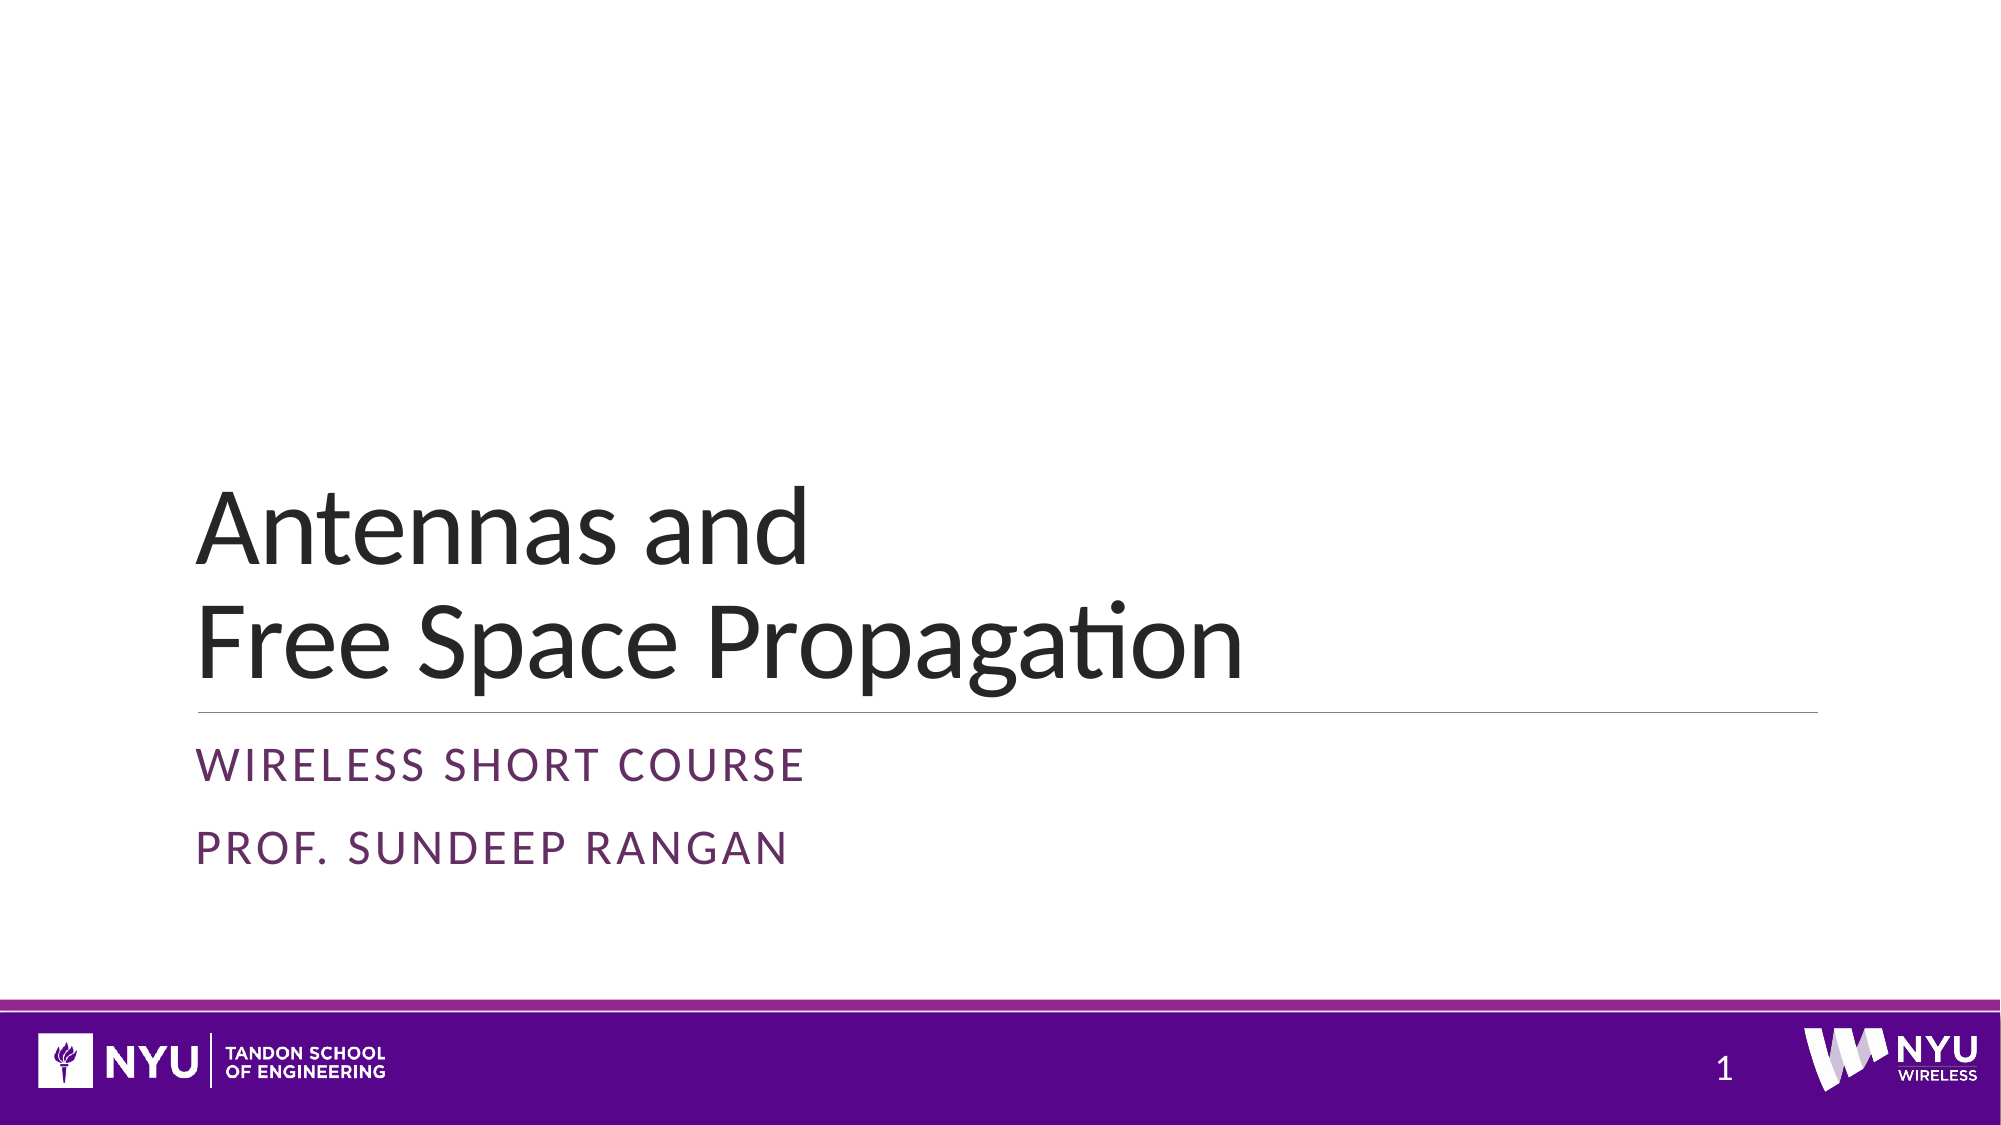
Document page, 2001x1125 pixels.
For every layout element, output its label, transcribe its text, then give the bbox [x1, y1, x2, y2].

slide_number 1 [1533, 1035, 1749, 1096]
subtitle Wireless short course Prof. Sundeep rangan [180, 730, 1831, 919]
title Antennas and Free Space Propagation [180, 124, 1830, 710]
